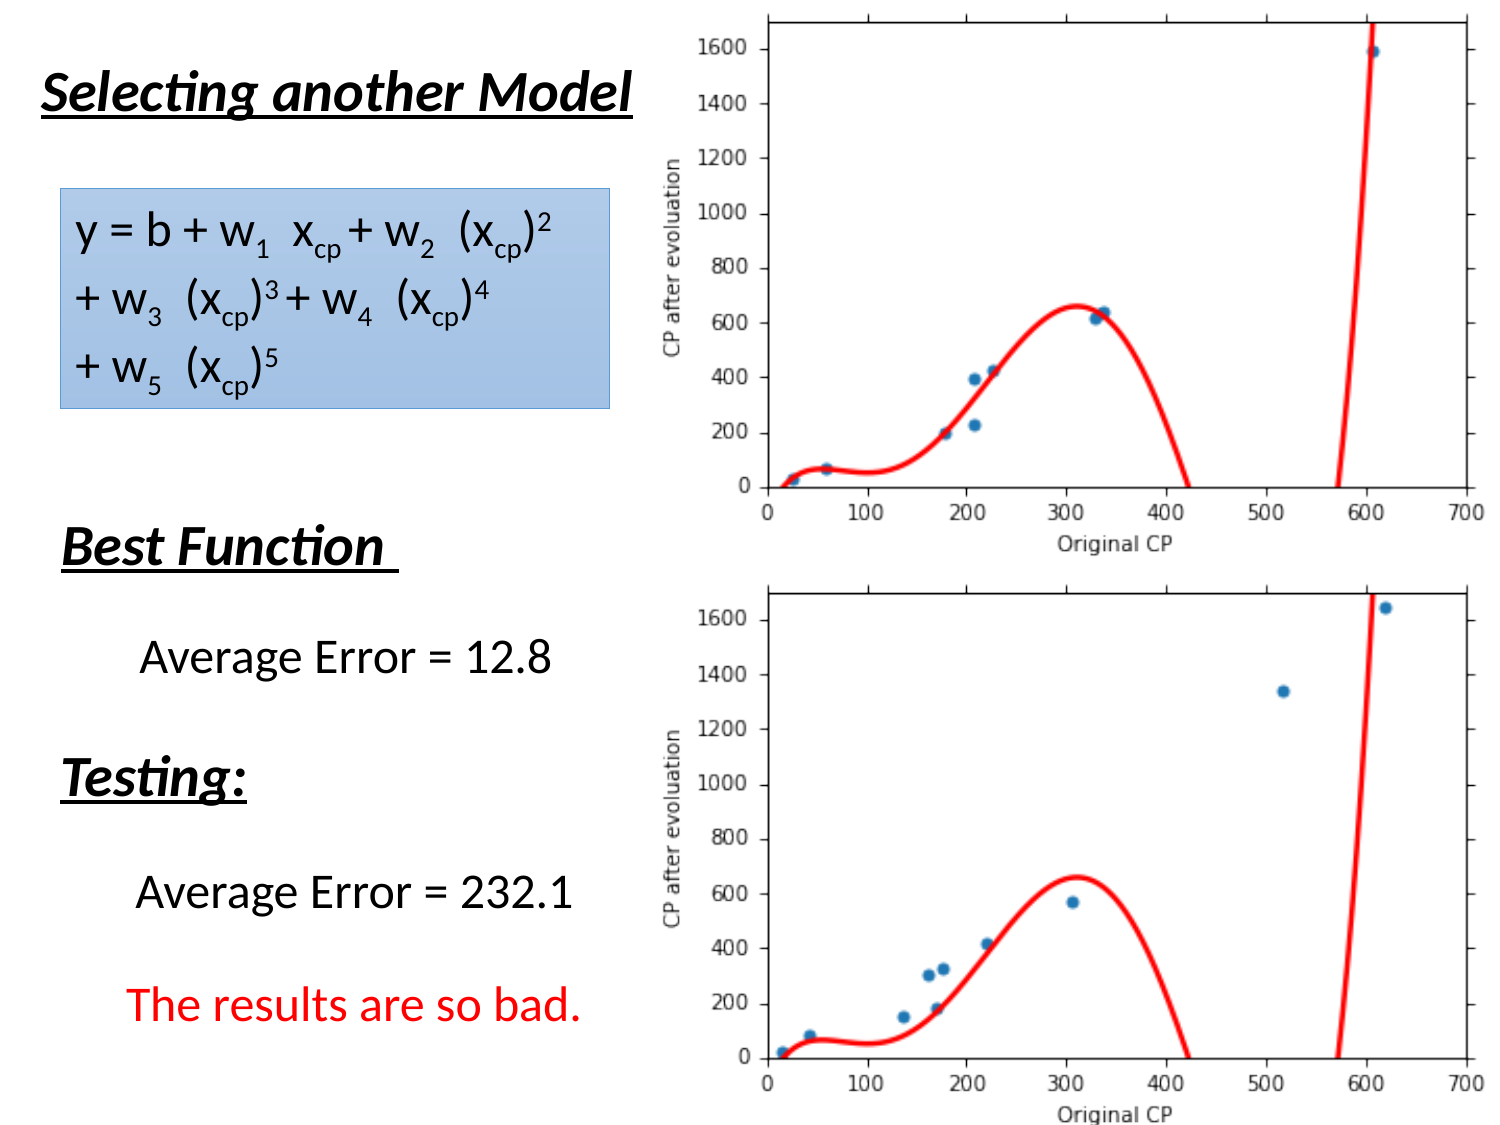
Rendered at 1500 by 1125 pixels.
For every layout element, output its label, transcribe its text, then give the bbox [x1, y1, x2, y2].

text_box Testing: [45, 730, 263, 816]
text_box Best Function [46, 499, 414, 585]
text_box The results are so bad. [111, 964, 601, 1039]
picture [651, 0, 1500, 571]
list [651, 571, 1500, 1125]
text_box Average Error = 232.1 [120, 851, 651, 926]
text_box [269, 353, 609, 357]
text_box Average Error = 12.8 [111, 615, 581, 691]
text_box Selecting another Model [26, 45, 648, 131]
